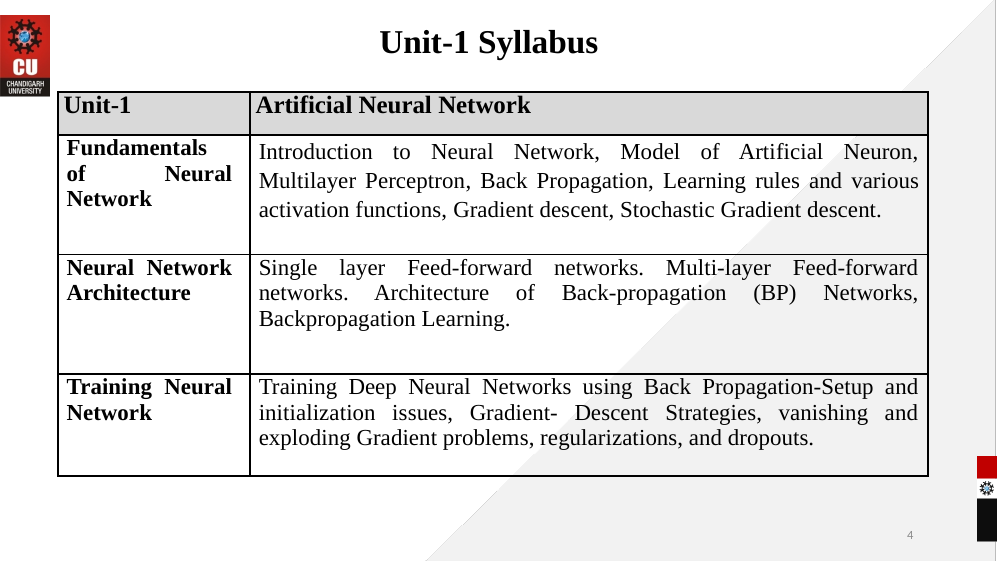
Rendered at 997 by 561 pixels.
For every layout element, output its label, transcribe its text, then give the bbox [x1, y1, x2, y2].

table_header Artificial Neural Network [251, 93, 927, 134]
title Unit-1 Syllabus [59, 7, 919, 78]
picture [0, 0, 997, 561]
slide_number 4 [704, 519, 929, 550]
table_cell Single layer Feed-forward networks. Multi-layer Feed-forward networks. Architecture of Back-propagation (BP) Networks, Backpropagation Learning. [251, 255, 927, 373]
table_cell Introduction to Neural Network, Model of Artificial Neuron, Multilayer Perceptron, Back Propagation, Learning rules and various activation functions, Gradient descent, Stochastic Gradient descent. [251, 136, 927, 254]
table_cell Fundamentals of Neural Network [59, 136, 249, 254]
table_cell Neural Network Architecture [59, 255, 249, 373]
table_cell Training Neural Network [59, 375, 249, 475]
table_cell Training Deep Neural Networks using Back Propagation-Setup and initialization issues, Gradient- Descent Strategies, vanishing and exploding Gradient problems, regularizations, and dropouts. [251, 375, 927, 475]
table_header Unit-1 [59, 93, 249, 134]
